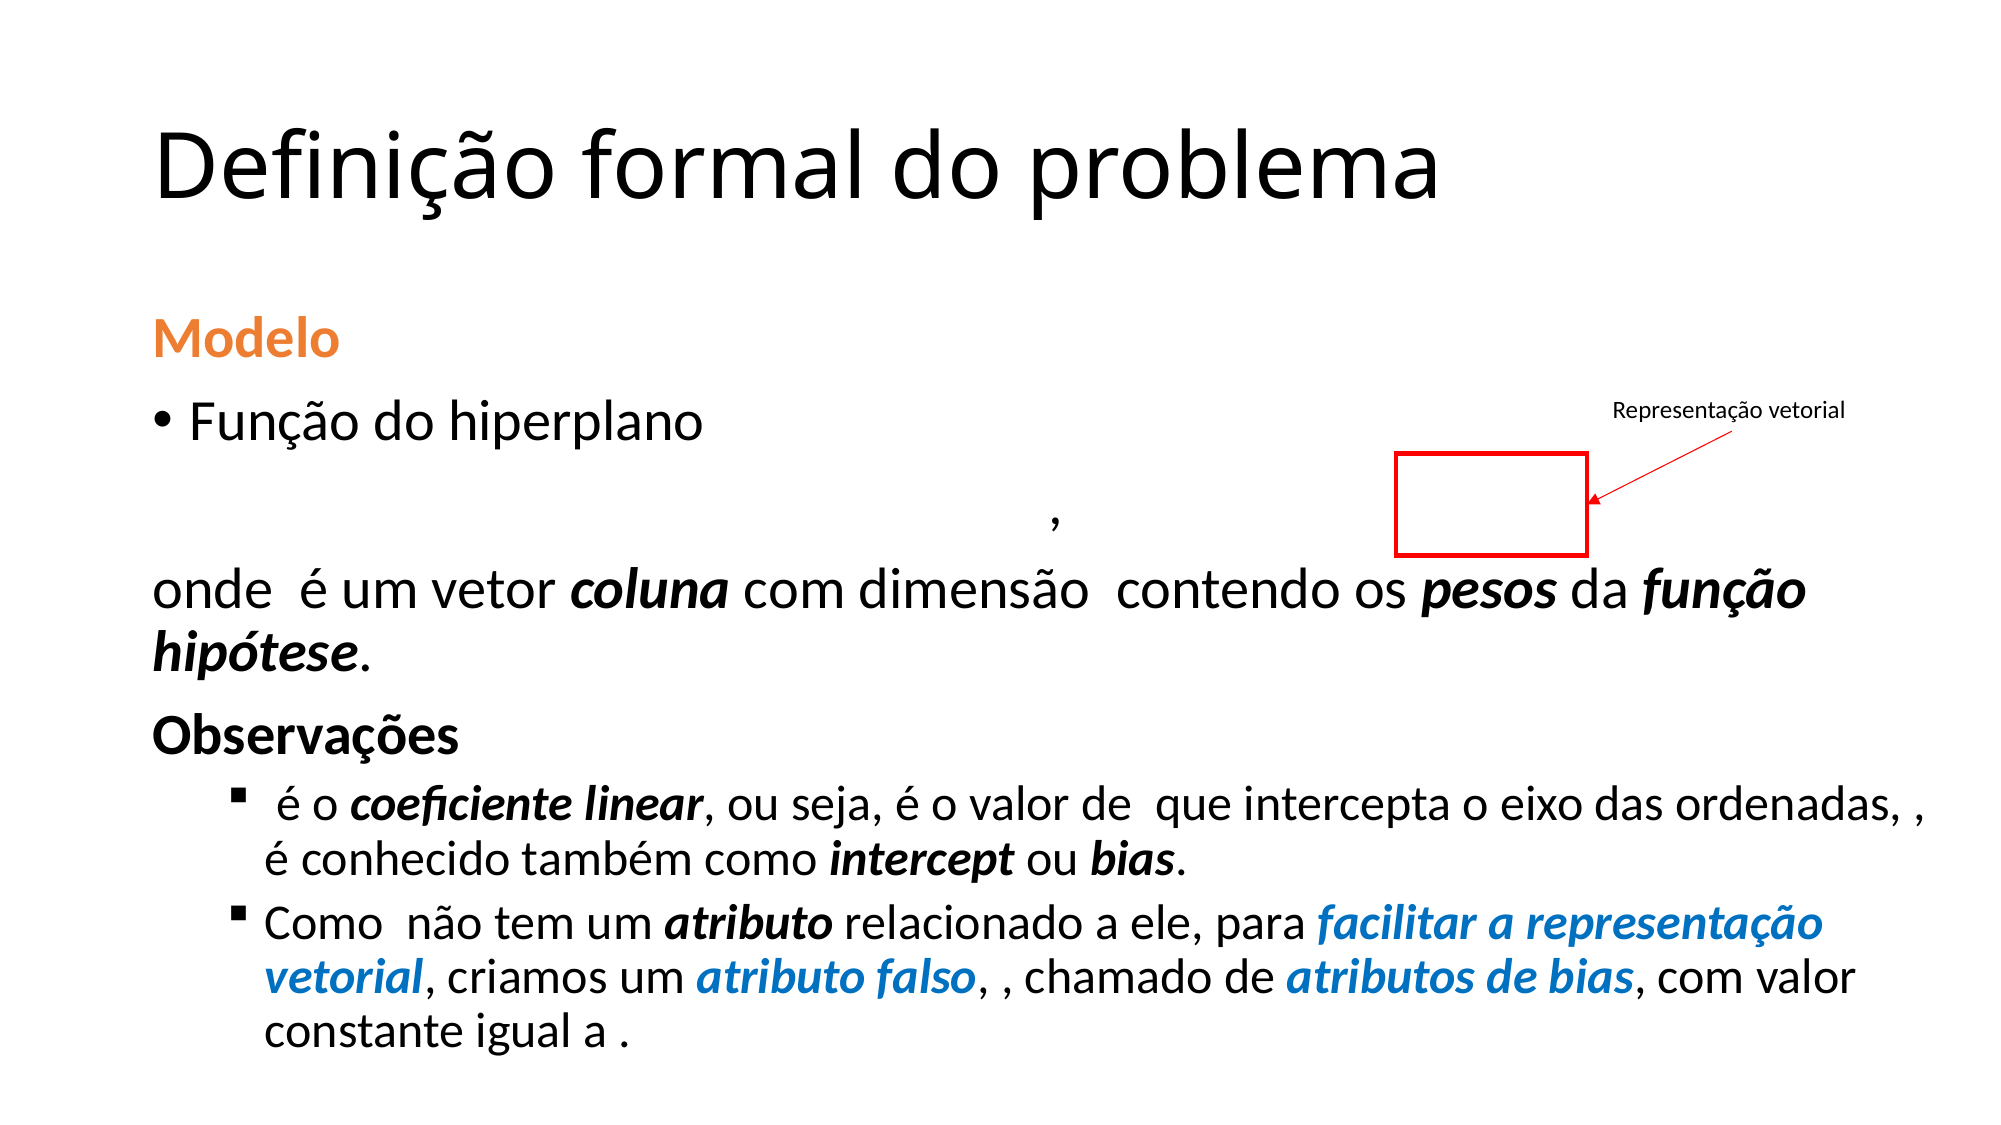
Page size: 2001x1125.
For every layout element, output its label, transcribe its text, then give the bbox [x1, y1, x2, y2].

text_box Representação vetorial [1586, 385, 1872, 431]
text_box [1395, 452, 1588, 557]
title Definição formal do problema [137, 59, 1863, 278]
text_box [1586, 431, 1732, 505]
